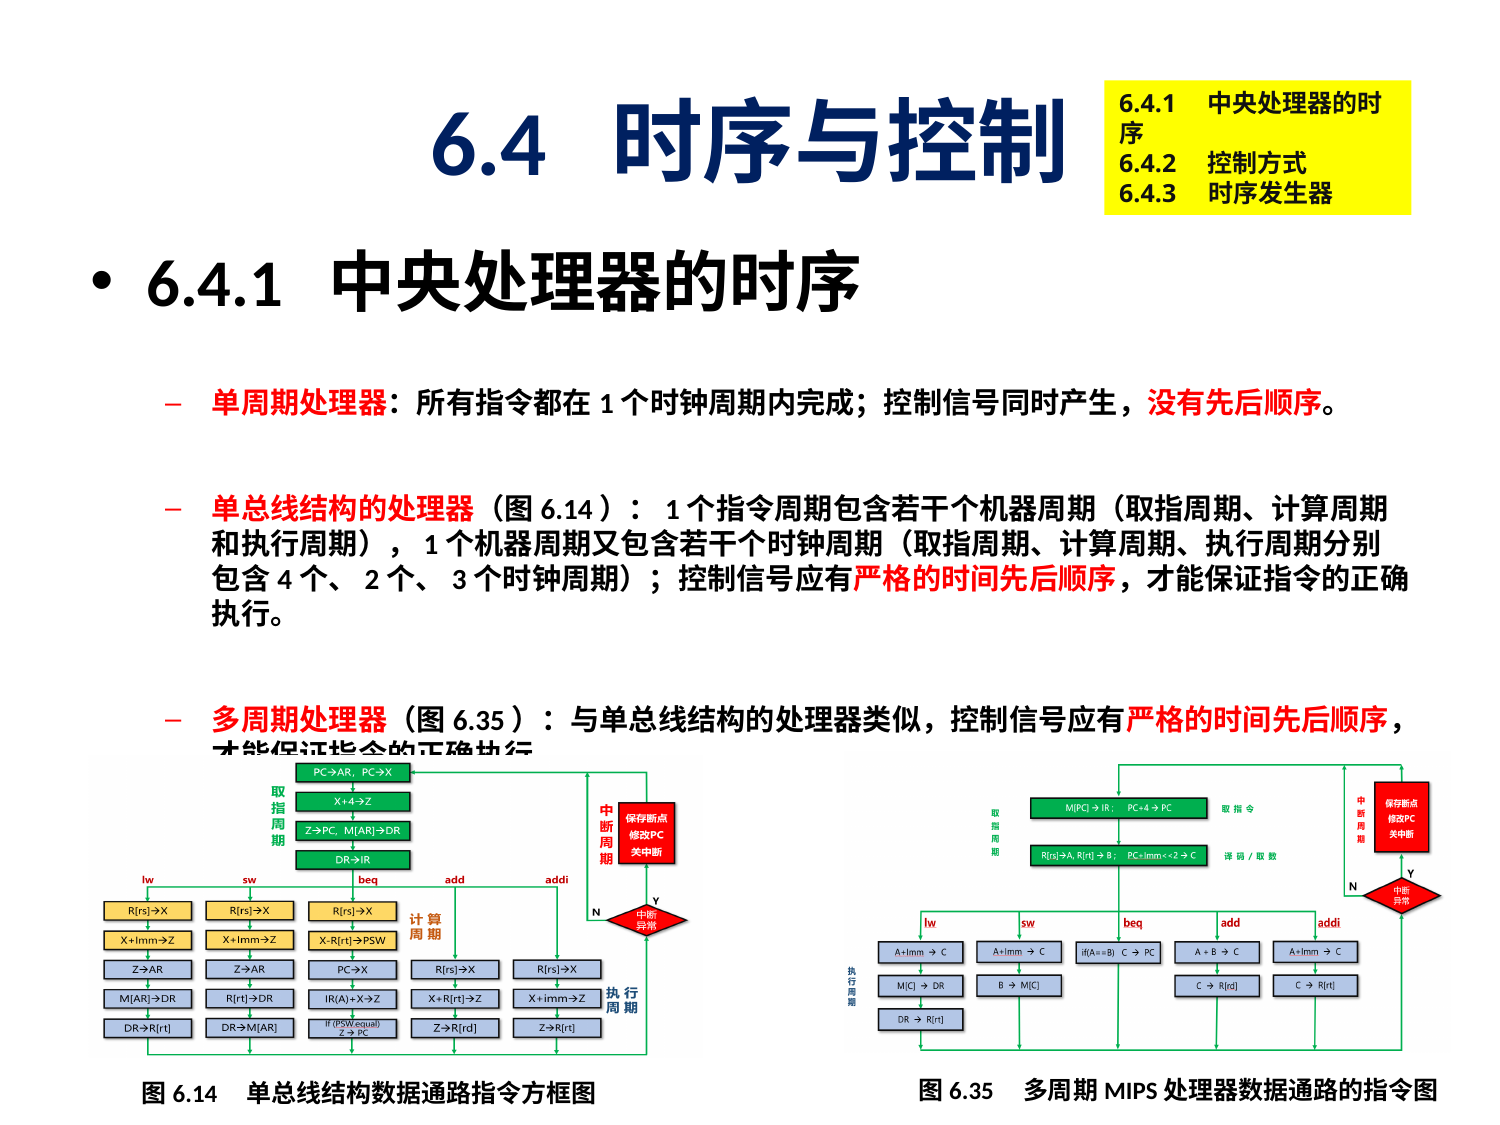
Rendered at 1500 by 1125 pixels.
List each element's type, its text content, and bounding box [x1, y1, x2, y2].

list 6.4.1 中央处理器的时序 单周期处理器：所有指令都在1个时钟周期内完成；控制信号同时产生，没有先后顺序。 单总线结构的处理器（图6.14）：1个指令周期包含若干个机器周期（取指周期、计算周期和执行周期），1个机器周期又包含若干个时钟周期（取指周期、计算周期、执行周期分别包含4个、2个、3个时钟周期）；控制信号应有严格的时间先后顺序，才能保证指令的正确执行。 多周期处理器（图6.35）：与单总线结构的处理器类似，控制信号应有严格的时间先后顺序，才能保证指令的正确执行。 [75, 231, 1425, 882]
title 6.4 时序与控制 [75, 45, 1425, 231]
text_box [88, 754, 703, 1107]
text_box 6.4.1 中央处理器的时序 6.4.2 控制方式 6.4.3 时序发生器 [1104, 80, 1412, 215]
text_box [844, 751, 1471, 1113]
